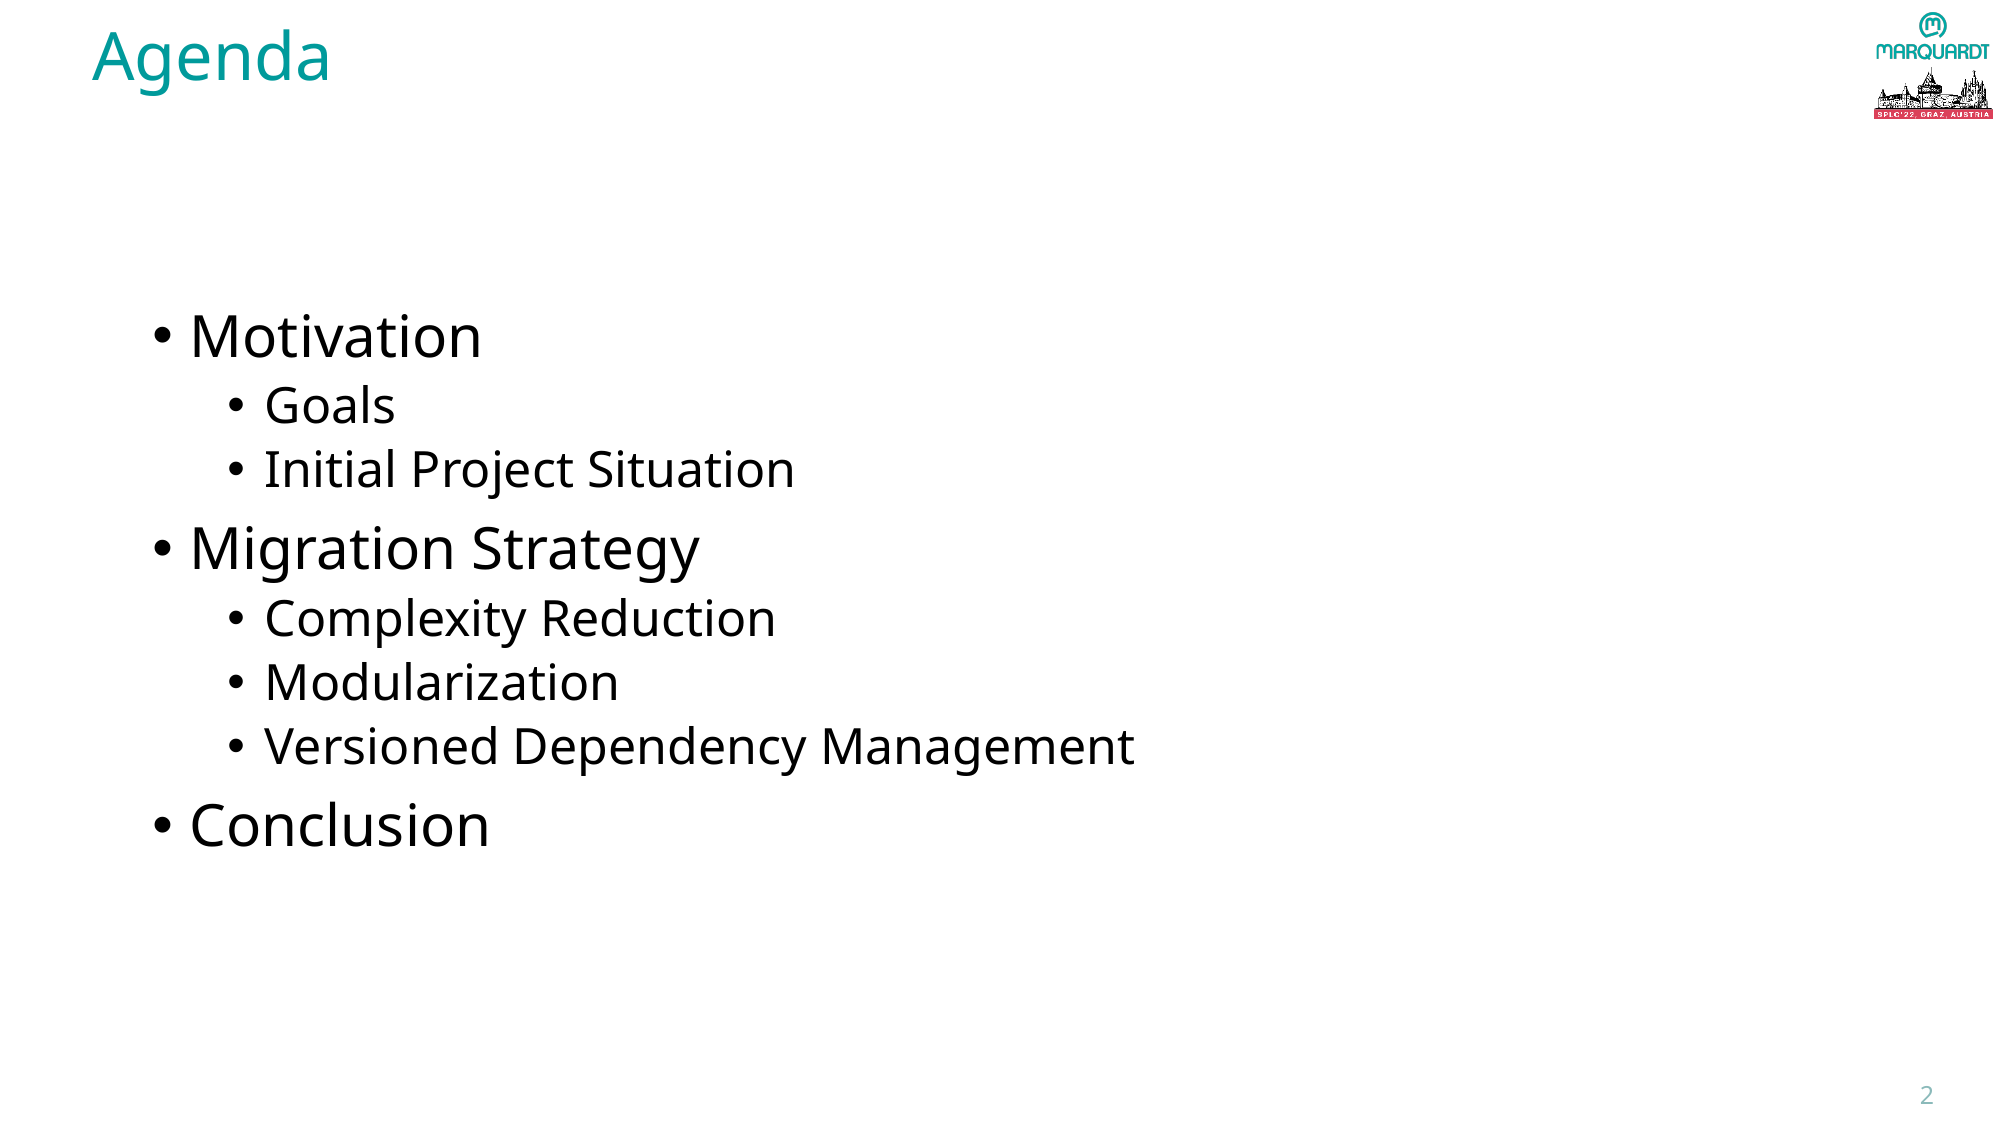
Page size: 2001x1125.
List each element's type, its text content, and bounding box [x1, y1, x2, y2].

slide_number 2 [1904, 1065, 1969, 1125]
title Agenda [77, 0, 1803, 119]
picture [1874, 67, 1993, 119]
list Motivation Goals Initial Project Situation Migration Strategy Complexity Reduction Modularization Versioned Dependency Management Conclusion [137, 299, 1863, 1014]
